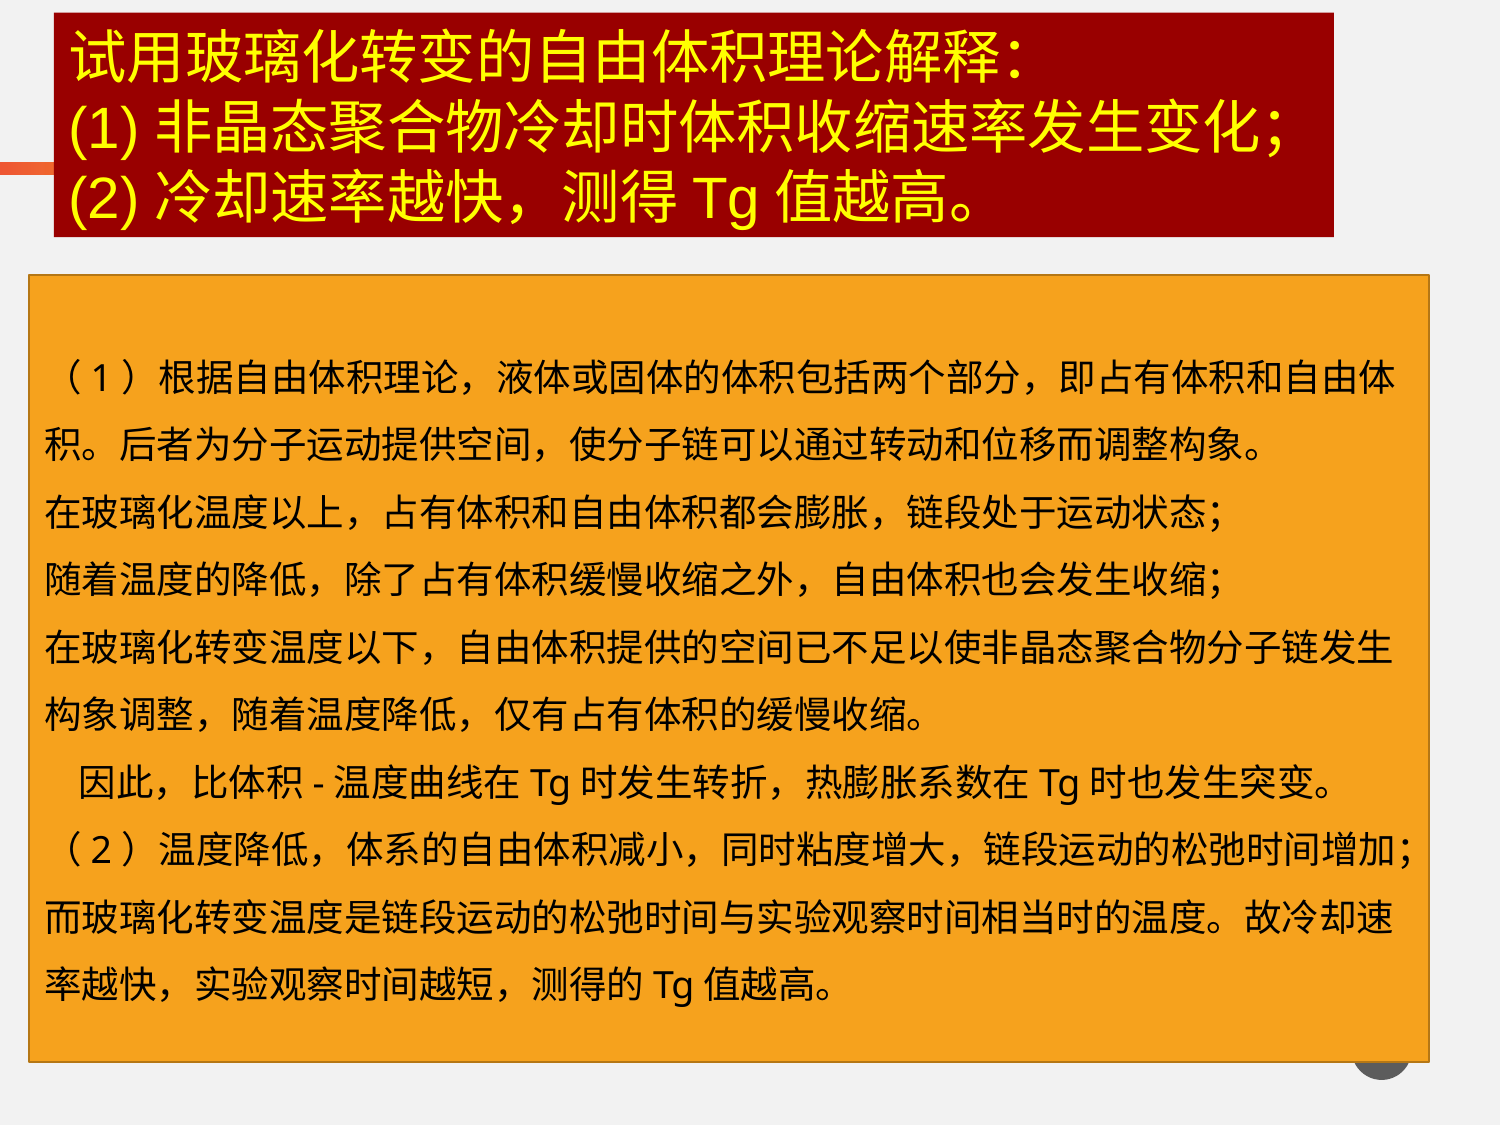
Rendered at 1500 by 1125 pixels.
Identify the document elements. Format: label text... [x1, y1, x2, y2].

text_box 试用玻璃化转变的自由体积理论解释： (1)非晶态聚合物冷却时体积收缩速率发生变化； (2)冷却速率越快，测得Tg值越高。 [53, 12, 1334, 238]
slide_number 37 [1354, 1063, 1409, 1080]
text_box （1）根据自由体积理论，液体或固体的体积包括两个部分，即占有体积和自由体积。后者为分子运动提供空间，使分子链可以通过转动和位移而调整构象。 在玻璃化温度以上，占有体积和自由体积都会膨胀，链段处于运动状态； 随着温度的降低，除了占有体积缓慢收缩之外，自由体积也会发生收缩； 在玻璃化转变温度以下，自由体积提供的空间已不足以使非晶态聚合物分子链发生构象调整，随着温度降低，仅有占有体积的缓慢收缩。 因此，比体积-温度曲线在Tg时发生转折，热膨胀系数在Tg时也发生突变。 （2）温度降低，体系的自由体积减小，同时粘度增大，链段运动的松弛时间增加；而玻璃化转变温度是链段运动的松弛时间与实验观察时间相当时的温度。故冷却速率越快，实验观察时间越短，测得的Tg值越高。 [28, 274, 1430, 1063]
